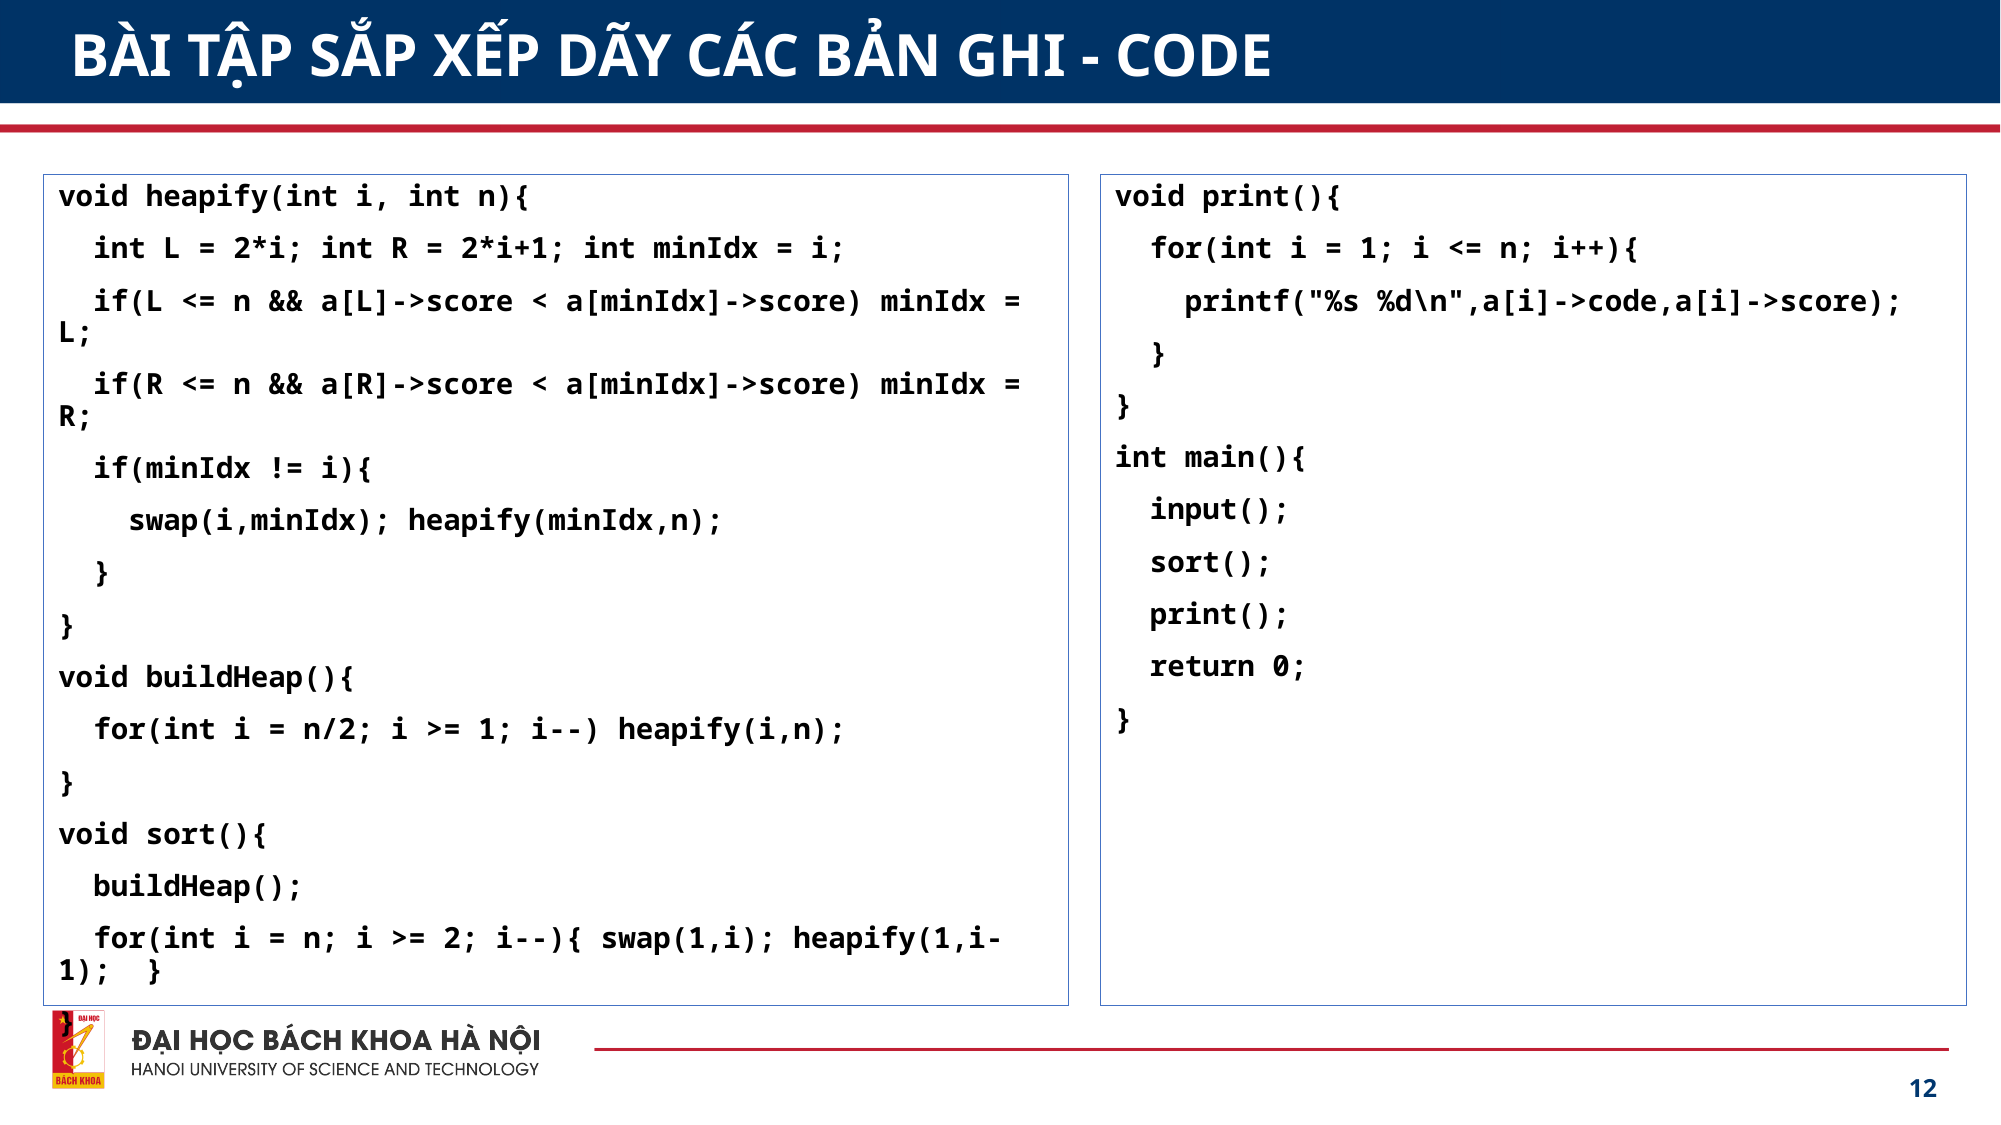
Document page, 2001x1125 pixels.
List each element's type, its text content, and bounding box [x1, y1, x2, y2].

text_box void heapify(int i, int n){ int L = 2*i; int R = 2*i+1; int minIdx = i; if(L <= n && a[L]->score < a[minIdx]->score) minIdx = L; if(R <= n && a[R]->score < a[minIdx]->score) minIdx = R; if(minIdx != i){ swap(i,minIdx); heapify(minIdx,n); } } void buildHeap(){ for(int i = n/2; i >= 1; i--) heapify(i,n); } void sort(){ buildHeap(); for(int i = n; i >= 2; i--){ swap(1,i); heapify(1,i-1); } } [43, 174, 1069, 1006]
title BÀI TẬP SẮP XẾP DÃY CÁC BẢN GHI - CODE [55, 18, 1945, 90]
slide_number 12 [1502, 1065, 1953, 1125]
text_box void print(){ for(int i = 1; i <= n; i++){ printf("%s %d\n",a[i]->code,a[i]->score); } } int main(){ input(); sort(); print(); return 0; } [1100, 174, 1967, 1006]
picture [0, 0, 2001, 1125]
